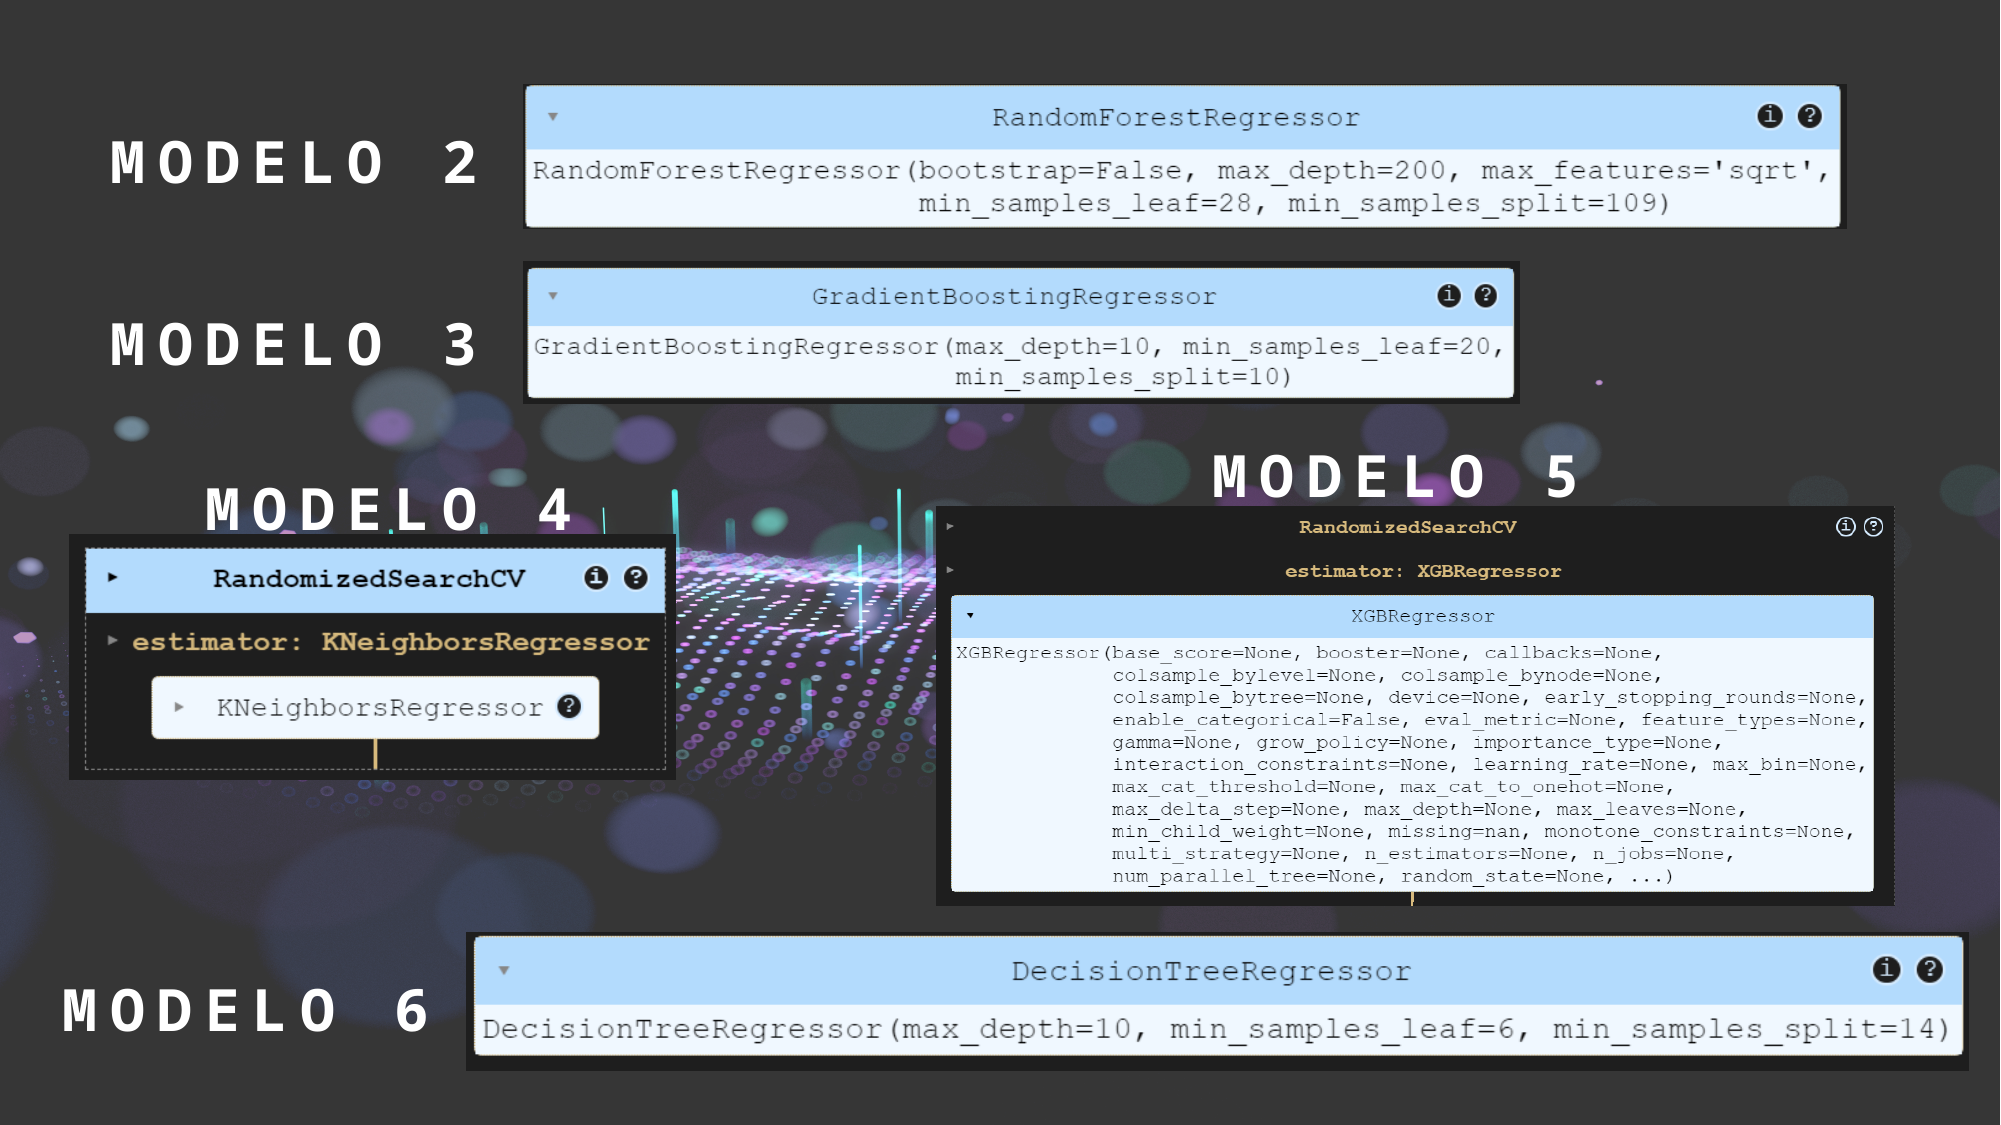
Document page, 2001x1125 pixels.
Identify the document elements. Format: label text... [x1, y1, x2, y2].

picture [936, 505, 1895, 907]
text_box MODELO 6 [0, 930, 828, 1090]
picture [523, 260, 1521, 405]
text_box MODELO 2 [0, 82, 876, 243]
text_box MODELO 3 [0, 264, 815, 425]
text_box MODELO 4 [0, 429, 936, 590]
picture [465, 931, 1969, 1071]
picture [523, 83, 1847, 229]
text_box MODELO 5 [815, 397, 1978, 557]
picture [69, 534, 676, 780]
